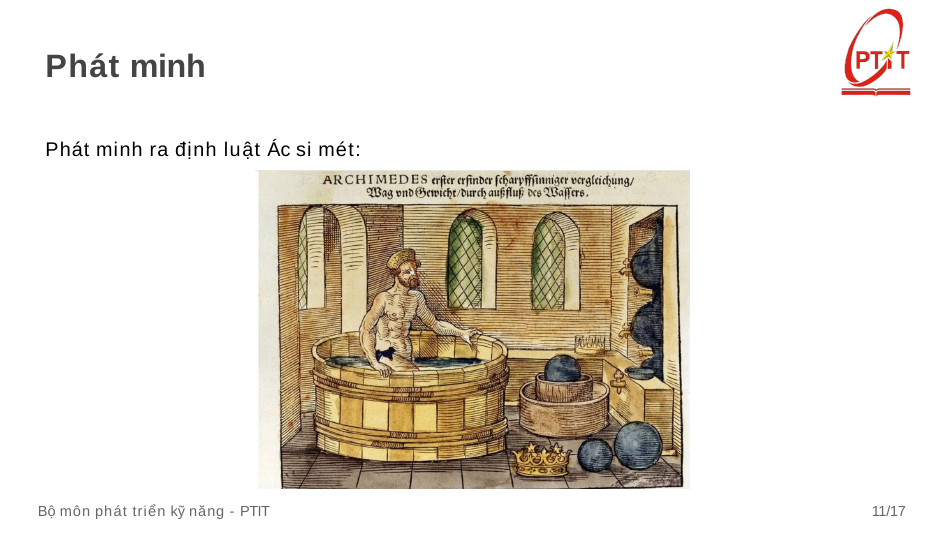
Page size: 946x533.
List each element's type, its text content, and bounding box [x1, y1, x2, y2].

picture [833, 0, 923, 111]
slide_number 11/17 [869, 503, 910, 533]
picture [255, 170, 690, 490]
footer Bộ môn phát triển kỹ năng - PTIT [35, 503, 275, 533]
text_box Phát minh ra định luật Ác si mét: [43, 133, 367, 161]
text_box Phát minh [43, 43, 212, 85]
